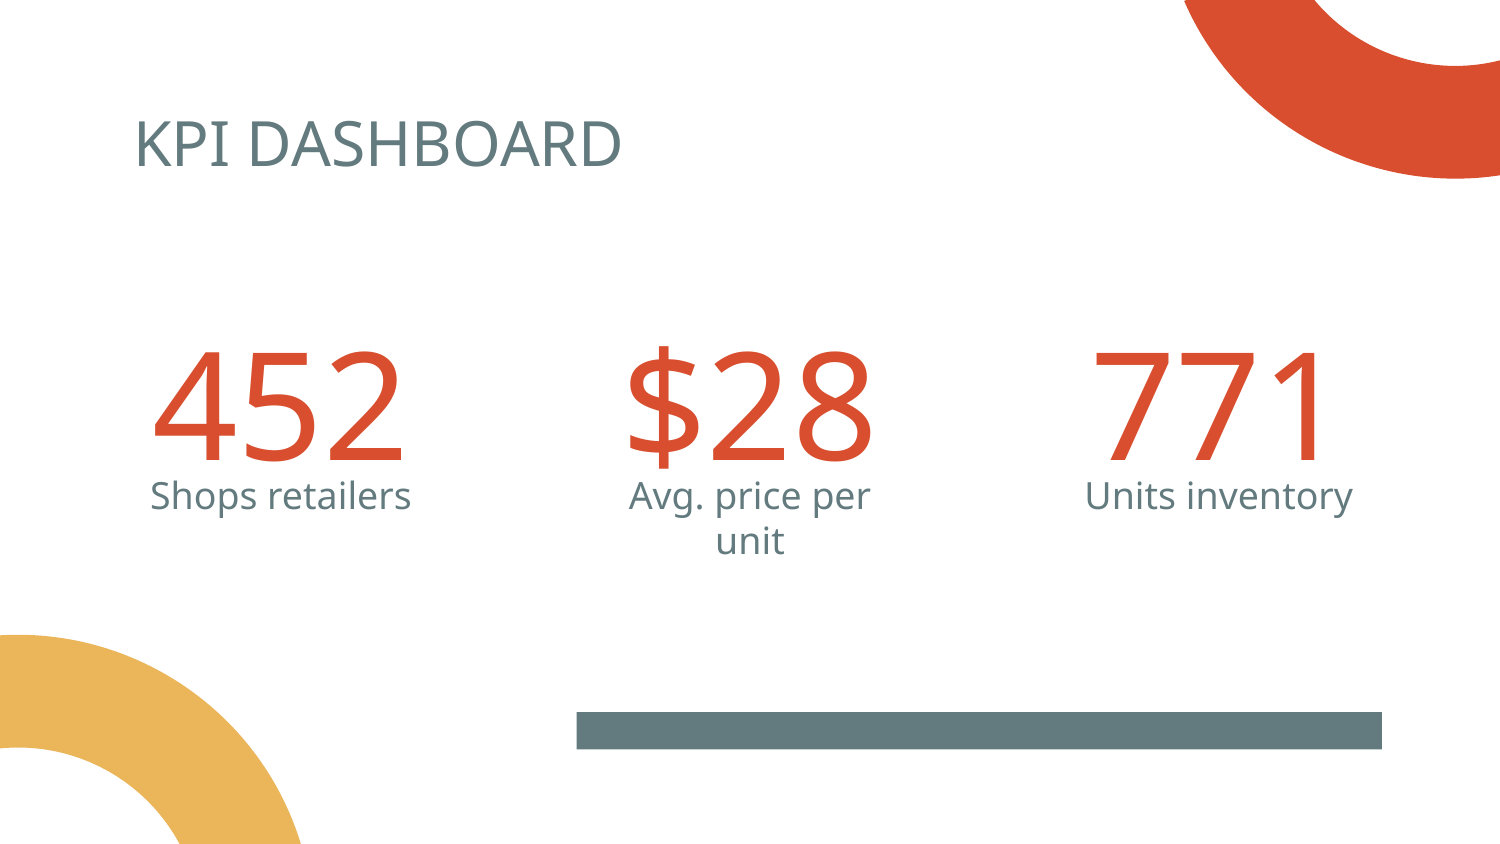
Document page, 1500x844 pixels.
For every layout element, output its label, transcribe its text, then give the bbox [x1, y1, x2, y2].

title 771 [1055, 330, 1382, 506]
title KPI DASHBOARD [118, 88, 750, 183]
subtitle Avg. price per unit [587, 457, 913, 531]
subtitle Shops retailers [118, 457, 444, 531]
subtitle Units inventory [1056, 457, 1382, 531]
title $28 [587, 330, 913, 457]
title 452 [118, 330, 444, 457]
